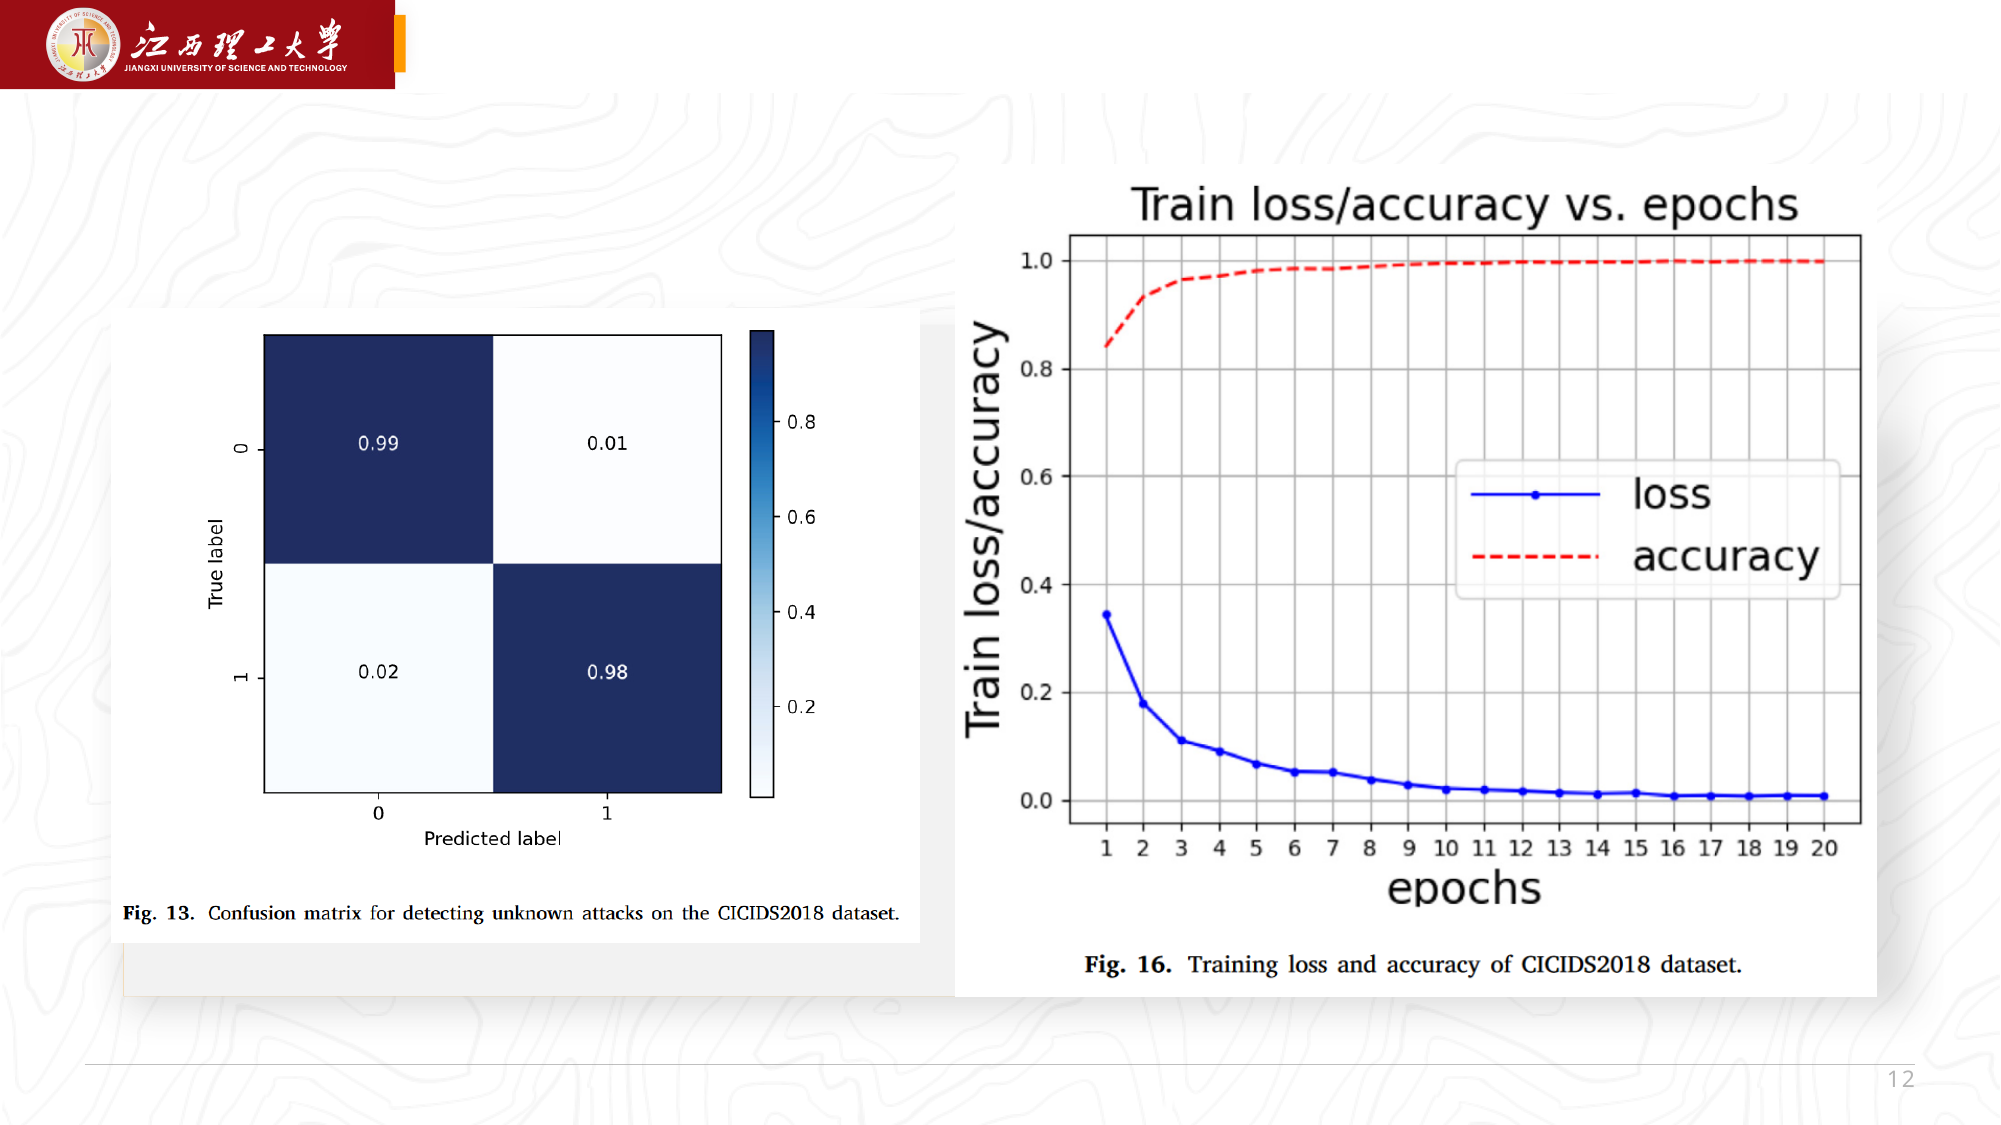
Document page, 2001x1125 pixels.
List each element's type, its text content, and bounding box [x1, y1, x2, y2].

picture [111, 308, 920, 943]
text_box [123, 324, 955, 997]
picture [955, 164, 1877, 997]
slide_number 12 [1765, 1056, 1916, 1104]
picture [46, 4, 355, 85]
